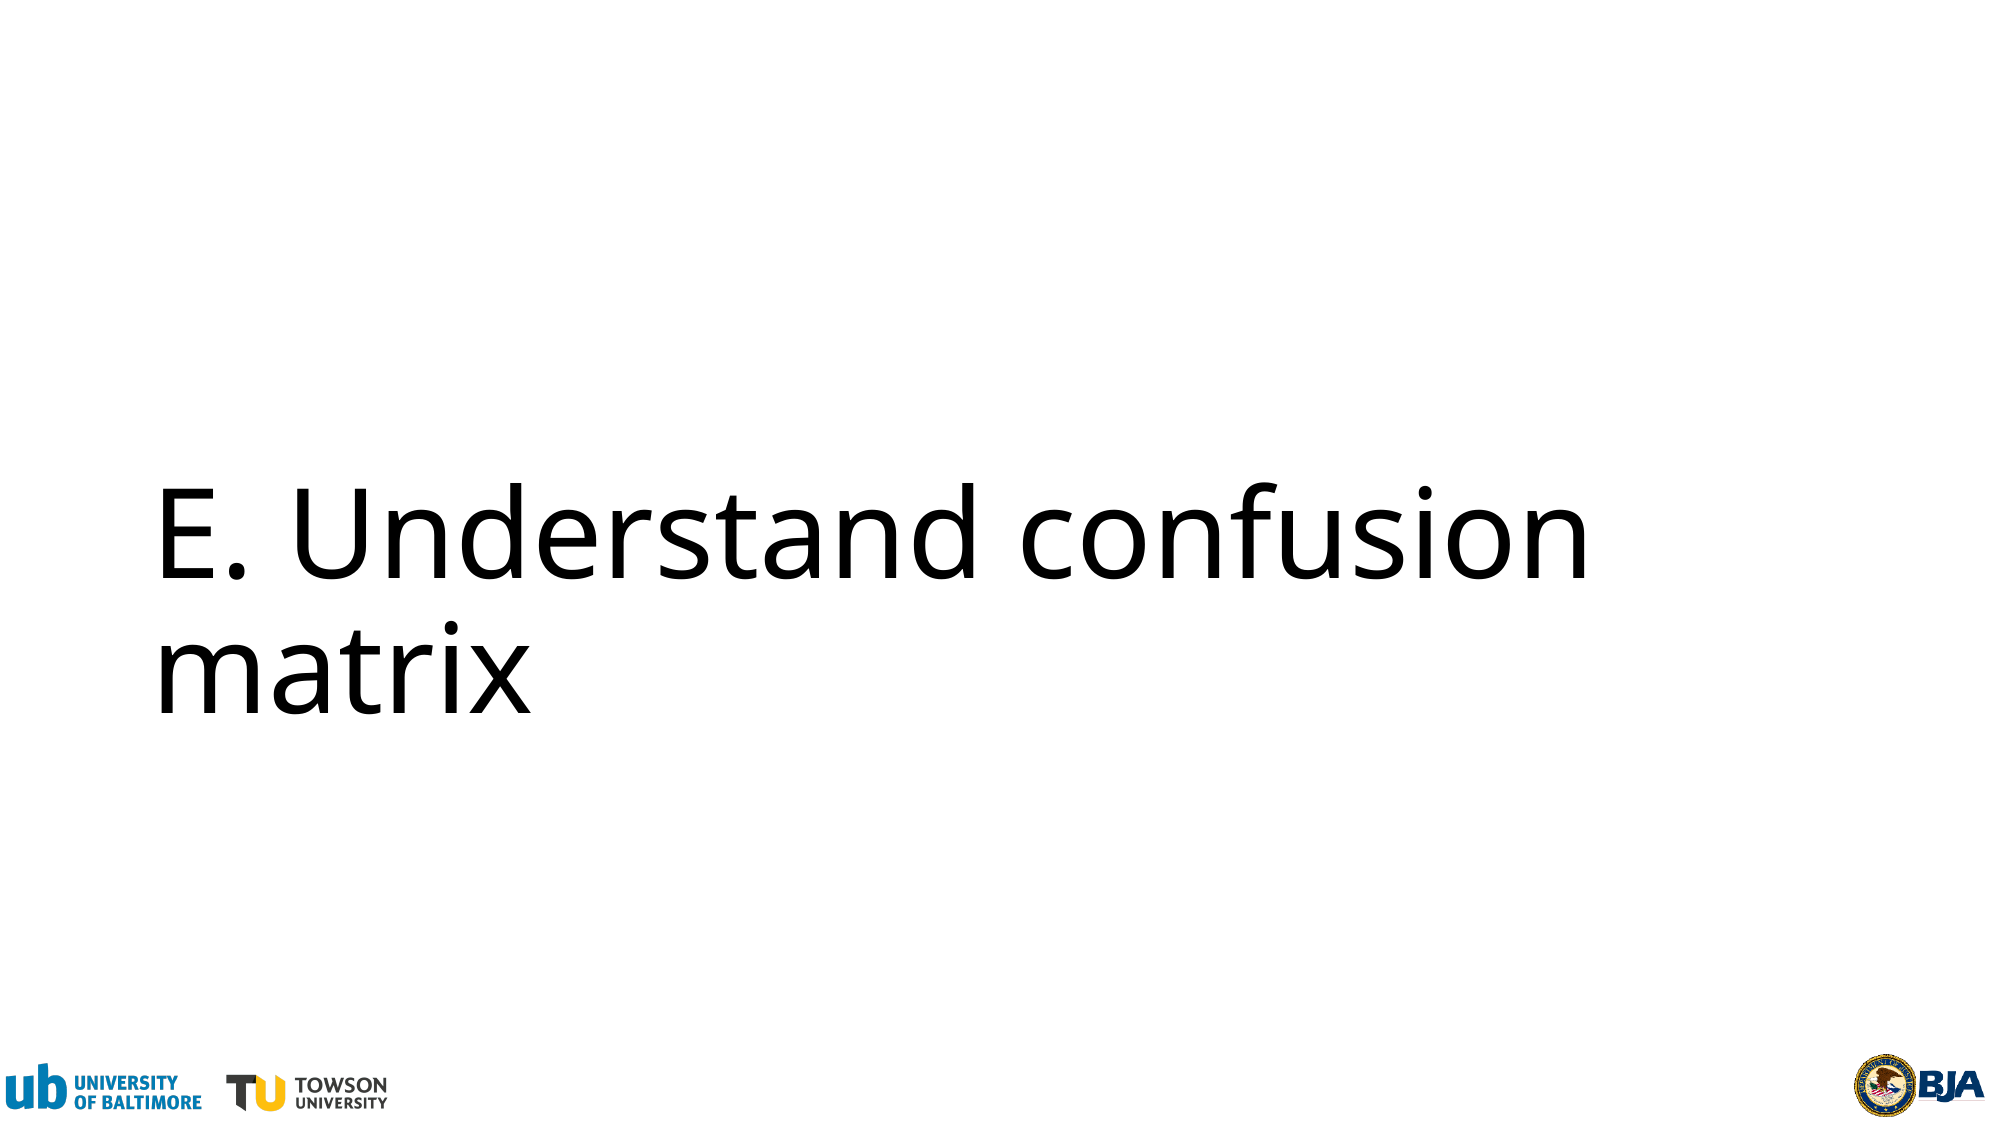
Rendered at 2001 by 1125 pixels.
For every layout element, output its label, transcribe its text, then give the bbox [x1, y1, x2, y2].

picture [0, 1031, 407, 1125]
title E. Understand confusion matrix [136, 280, 1862, 749]
picture [1854, 1054, 1986, 1117]
